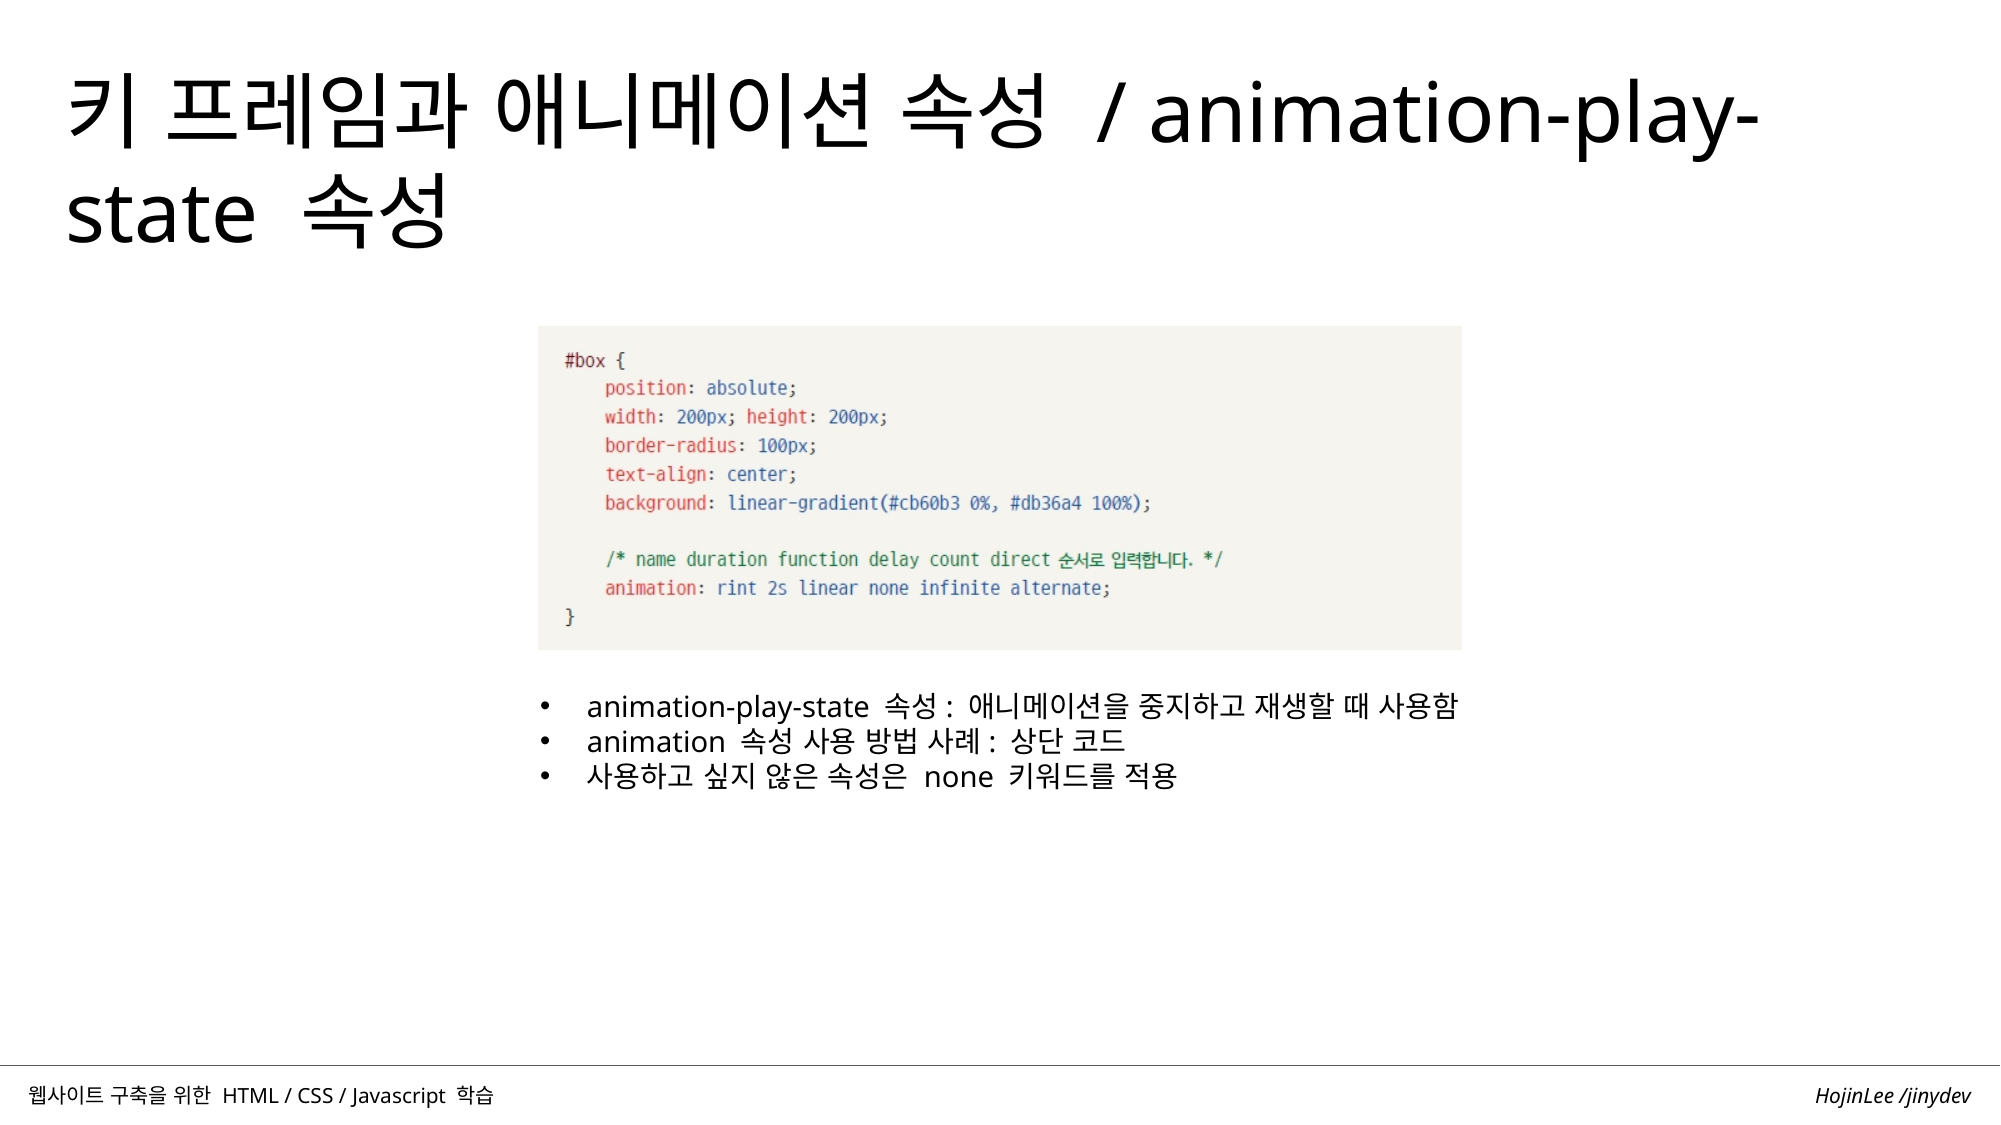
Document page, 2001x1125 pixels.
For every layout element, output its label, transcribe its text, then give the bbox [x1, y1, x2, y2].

text_box 웹사이트 구축을 위한 HTML / CSS / Javascript 학습 [14, 1074, 647, 1115]
text_box 키 프레임과 애니메이션 속성 / animation-play-state 속성 [50, 52, 1912, 267]
text_box HojinLee /jinydev [1522, 1074, 1986, 1115]
picture [538, 326, 1462, 650]
text_box animation-play-state 속성: 애니메이션을 중지하고 재생할 때 사용함 animation 속성 사용 방법 사례: 상단 코드 사용하고 싶지 않은 속성은 none 키워드를 적용 [525, 680, 1475, 801]
